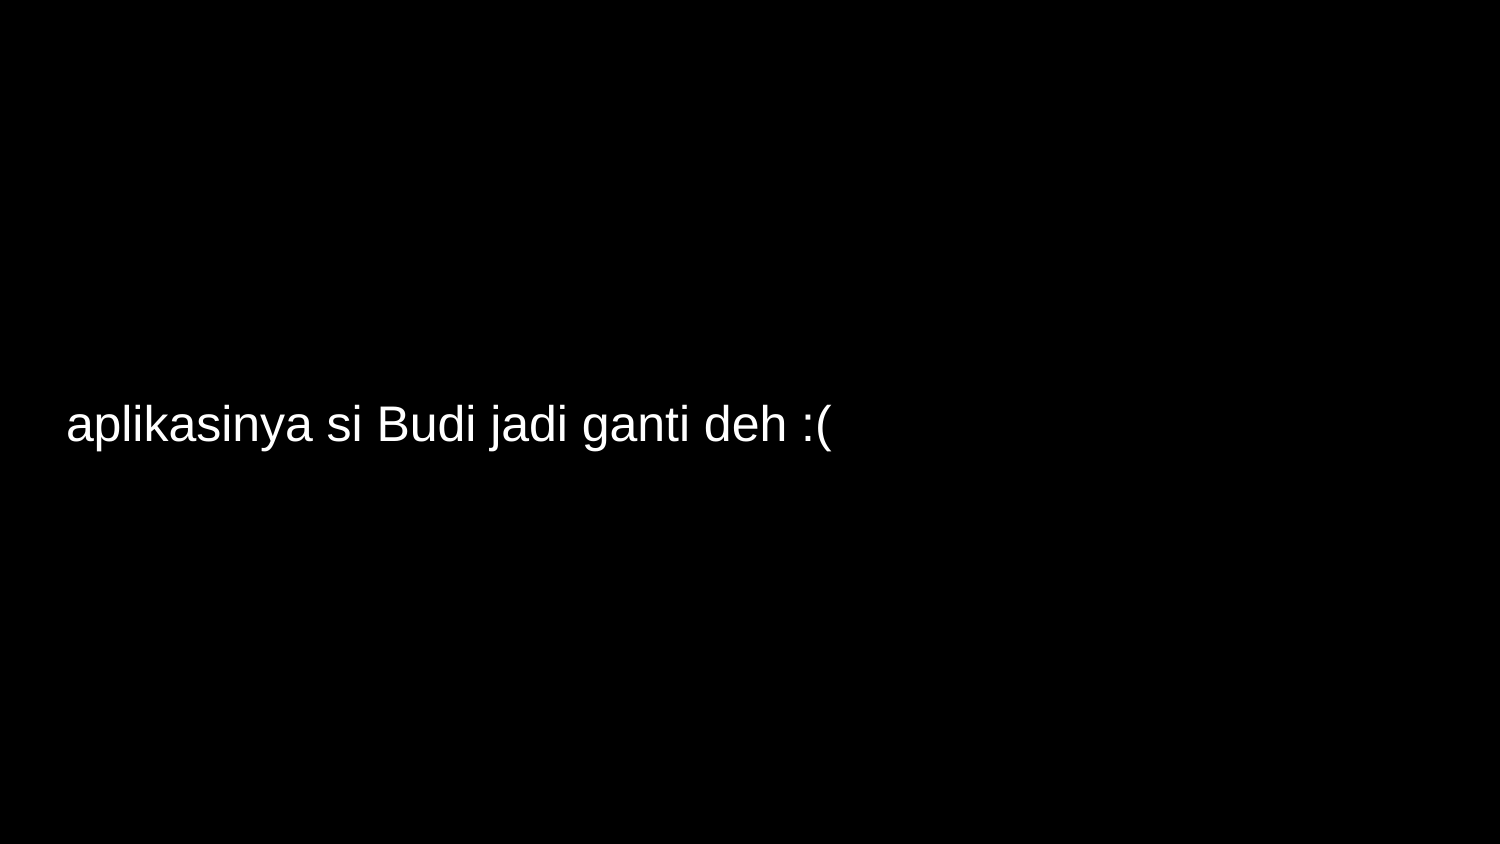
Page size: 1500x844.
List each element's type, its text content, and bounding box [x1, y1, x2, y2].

subtitle aplikasinya si Budi jadi ganti deh :( [51, 356, 1449, 487]
